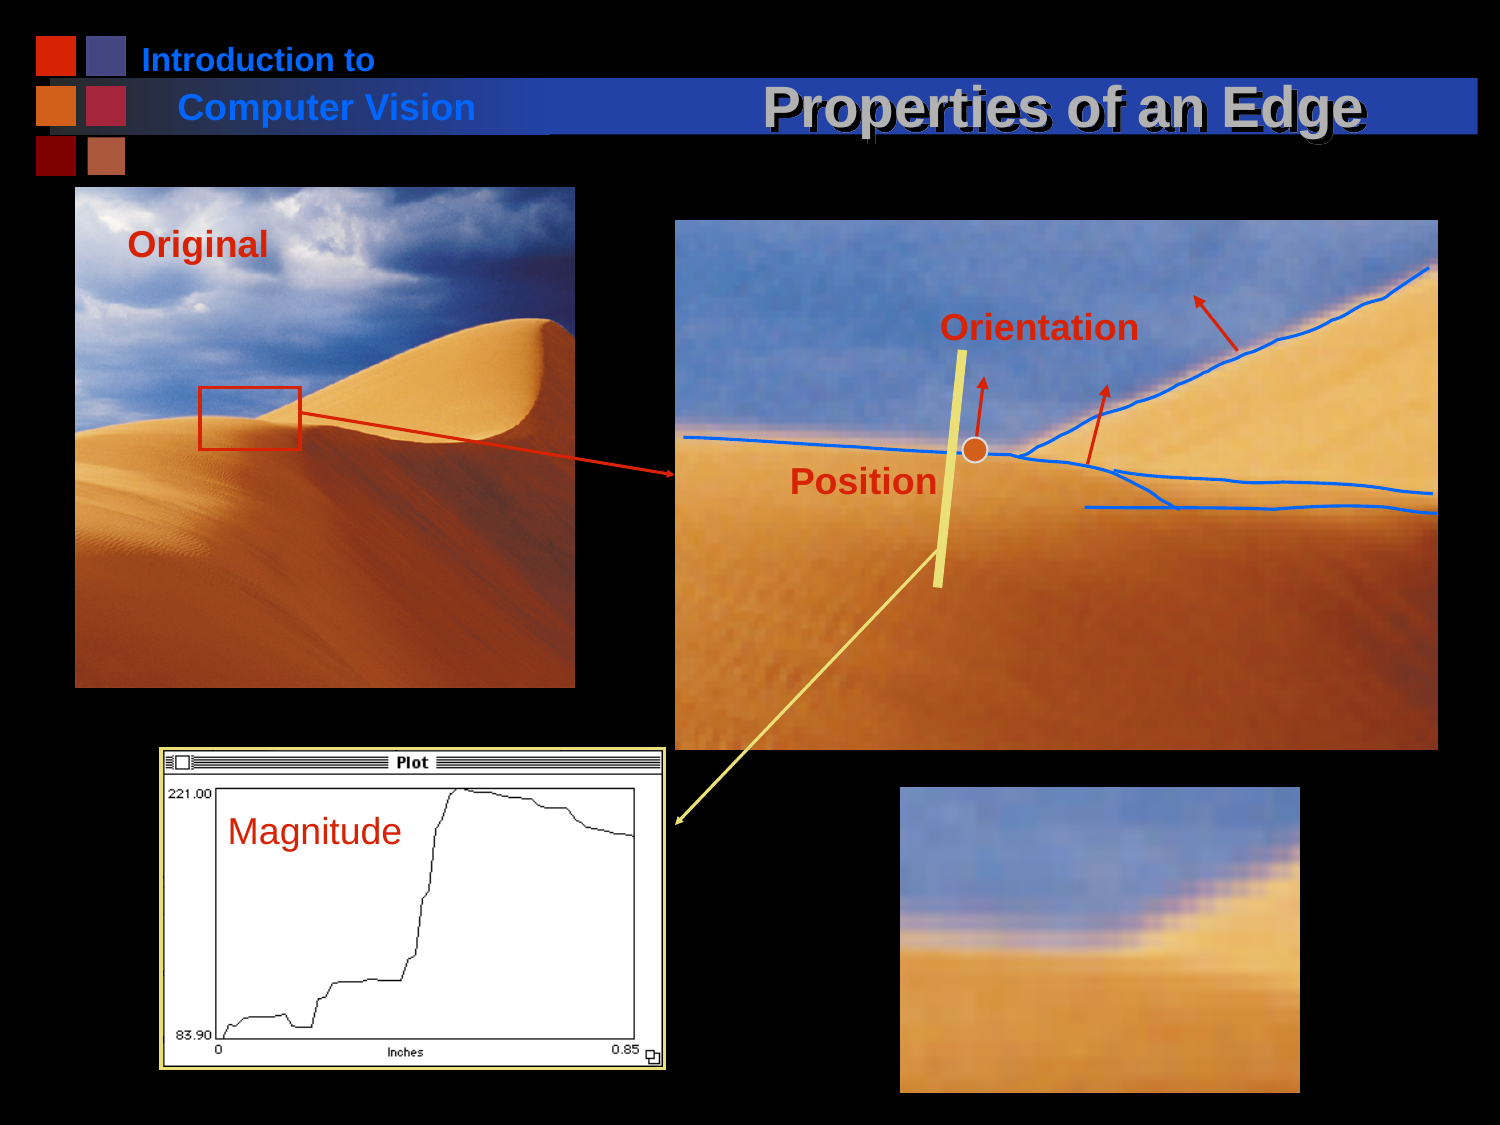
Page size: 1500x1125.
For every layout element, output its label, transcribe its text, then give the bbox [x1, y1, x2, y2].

title Properties of an Edge [635, 46, 1492, 148]
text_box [74, 187, 1438, 1094]
